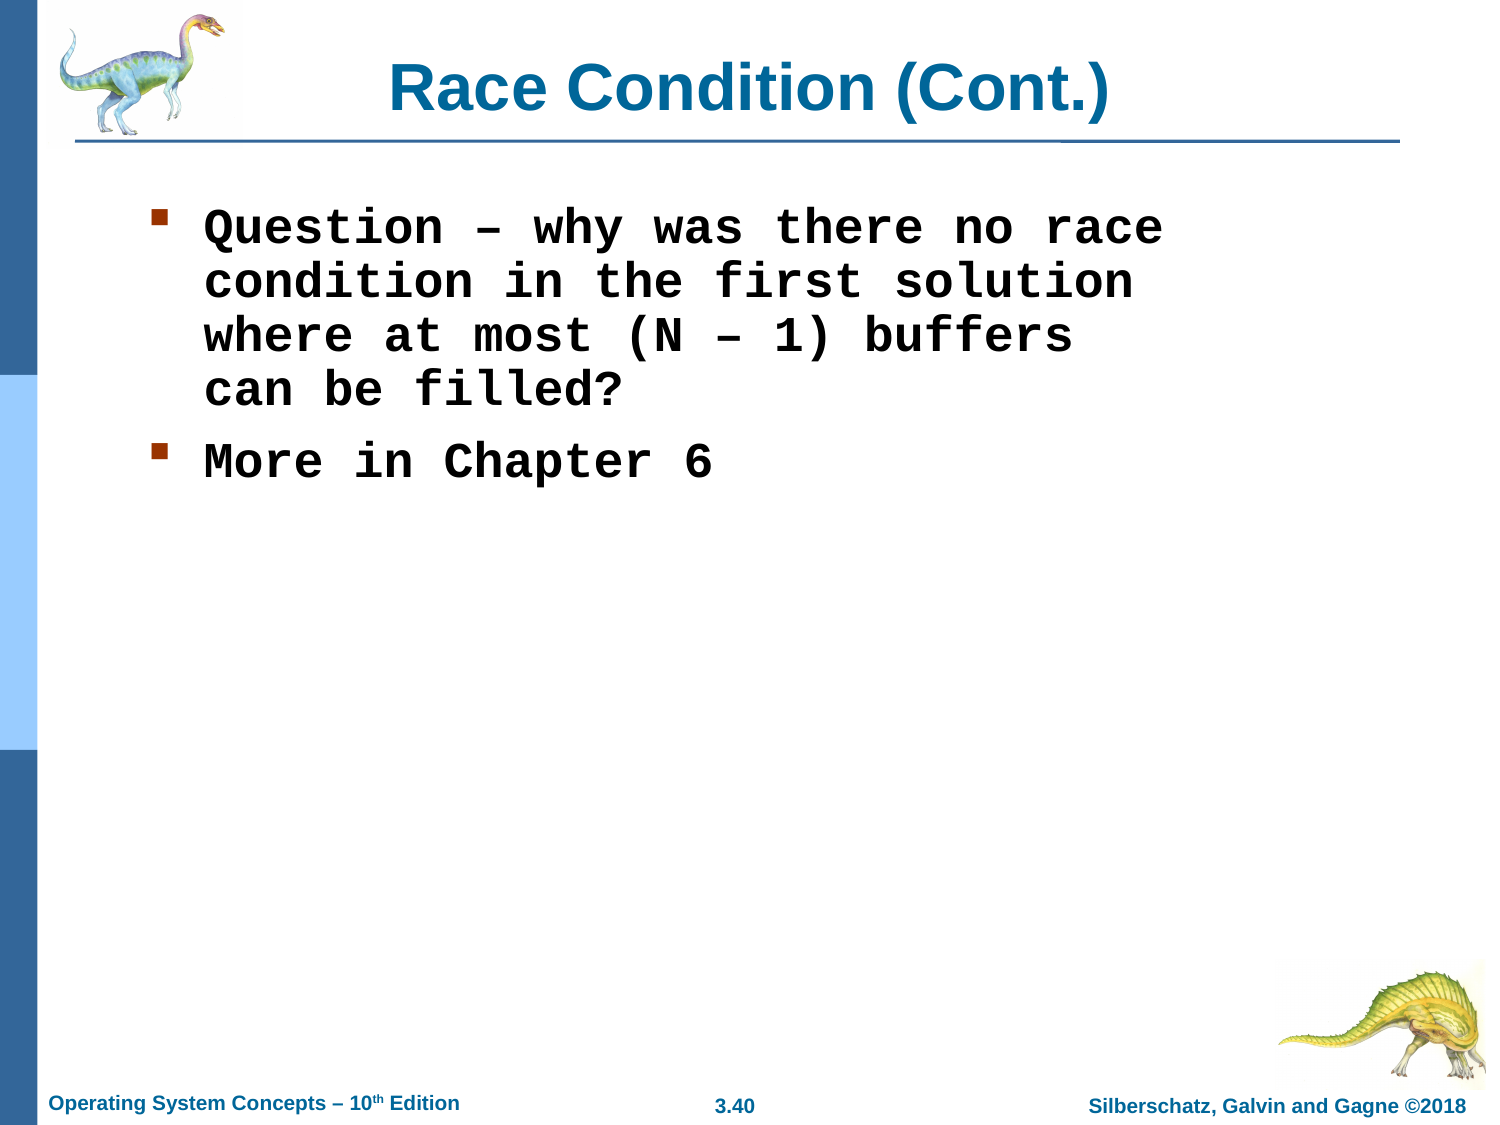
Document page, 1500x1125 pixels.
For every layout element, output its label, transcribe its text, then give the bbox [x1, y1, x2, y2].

picture [1275, 959, 1486, 1090]
title Race Condition (Cont.) [75, 36, 1425, 132]
picture [46, 0, 243, 149]
list Question – why was there no race condition in the first solution where at most (N – 1) buffers can be filled? More in Chapter 6 [132, 193, 1207, 972]
